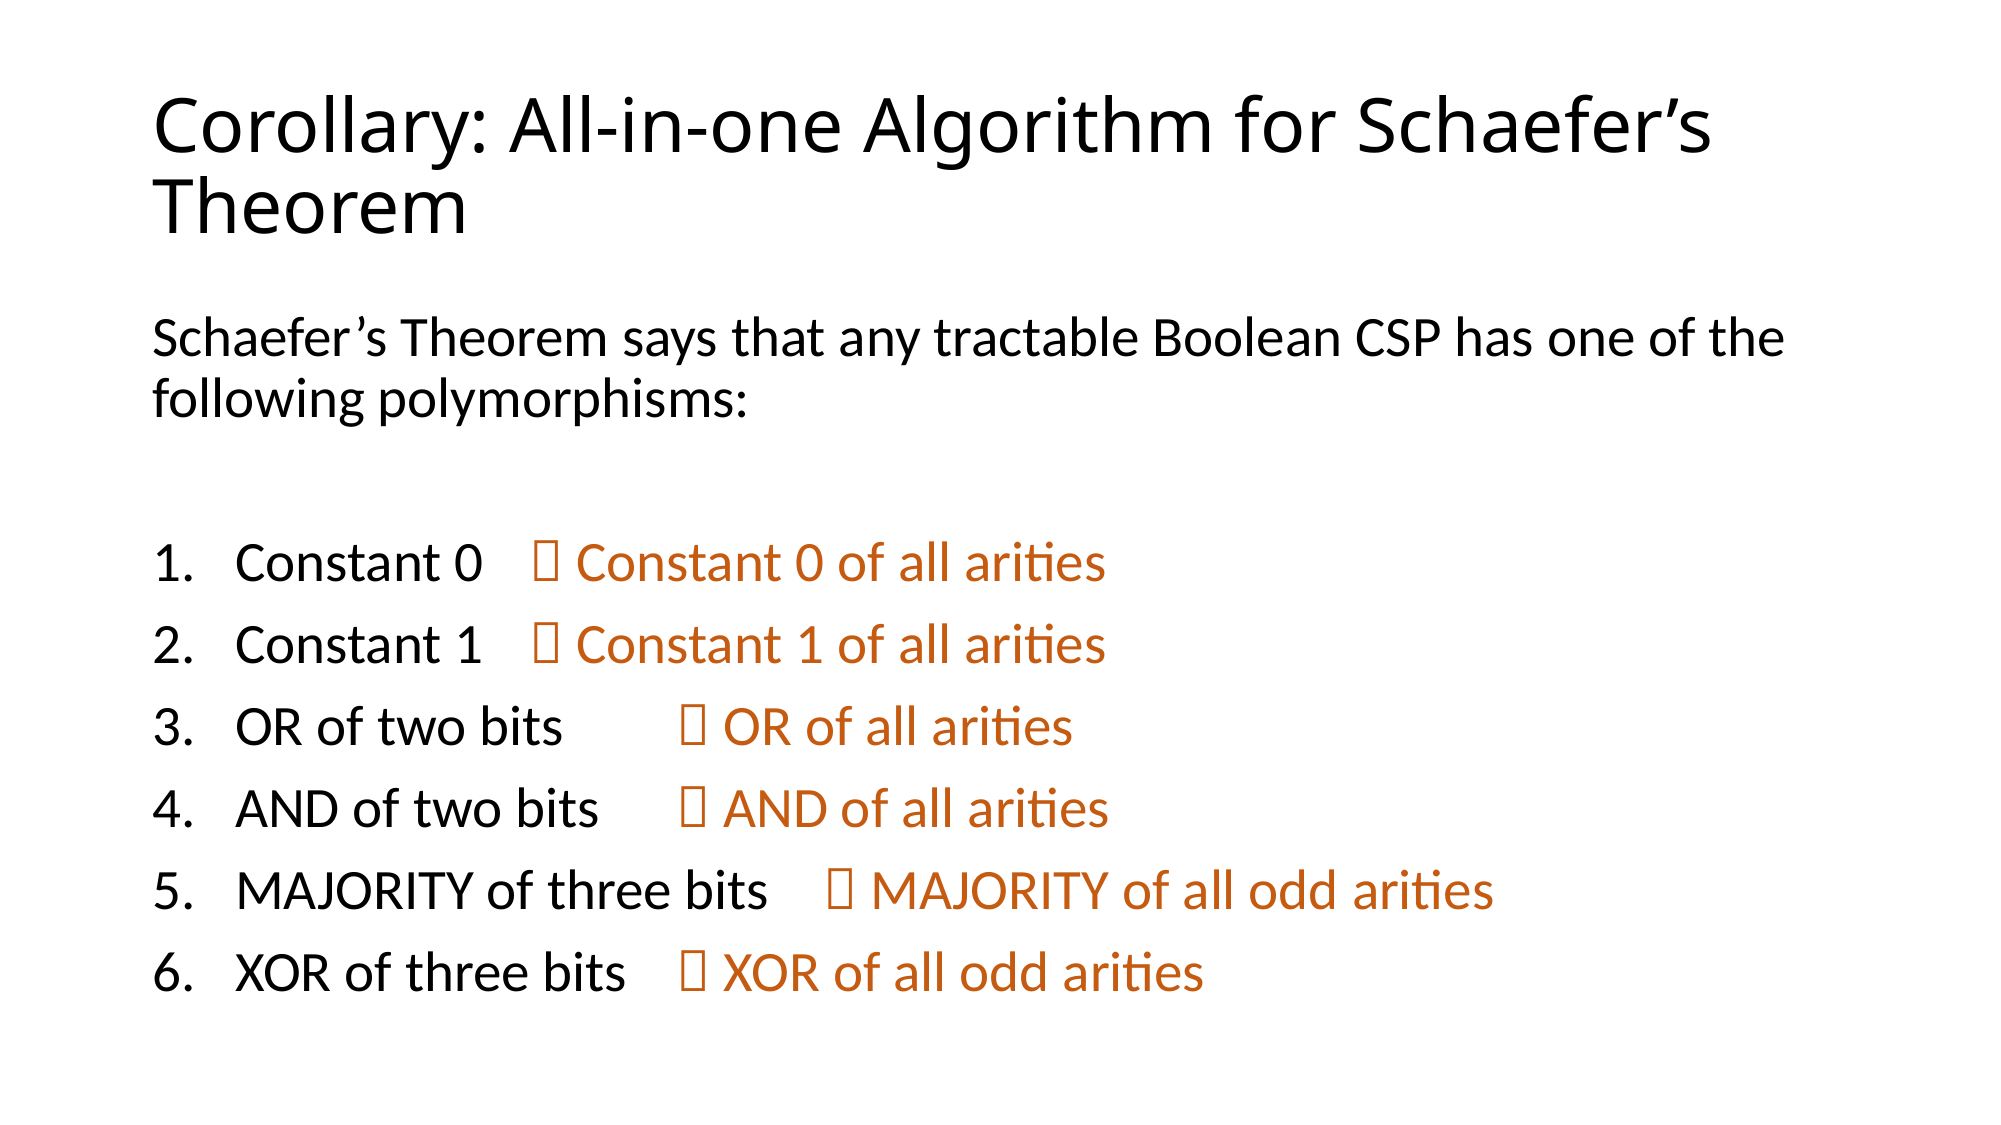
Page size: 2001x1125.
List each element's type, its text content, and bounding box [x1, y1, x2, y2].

title Corollary: All-in-one Algorithm for Schaefer’s Theorem [137, 59, 1863, 278]
list Schaefer’s Theorem says that any tractable Boolean CSP has one of the following polymorphisms: Constant 0  Constant 0 of all arities Constant 1  Constant 1 of all arities OR of two bits  OR of all arities AND of two bits  AND of all arities MAJORITY of three bits  MAJORITY of all odd arities XOR of three bits  XOR of all odd arities [137, 299, 1863, 1014]
